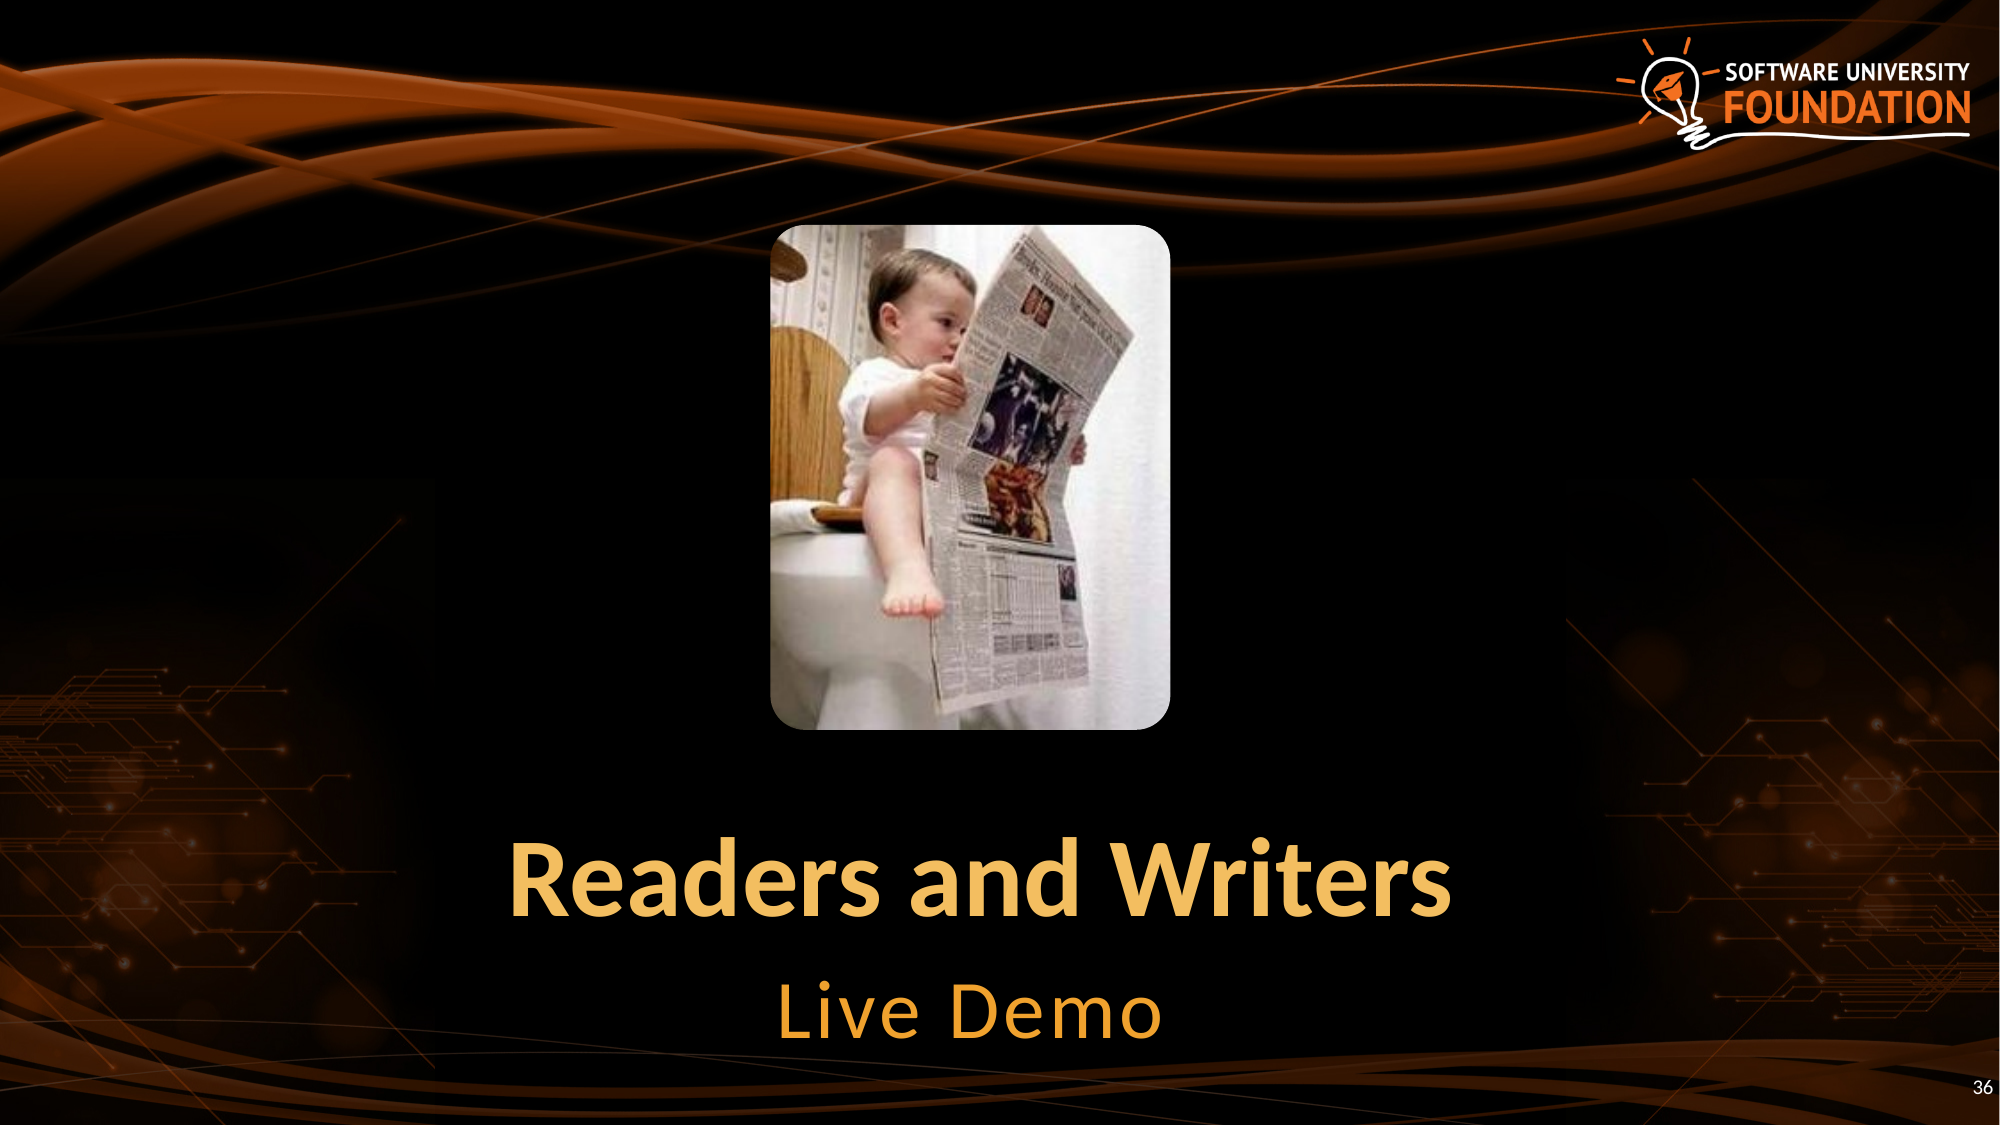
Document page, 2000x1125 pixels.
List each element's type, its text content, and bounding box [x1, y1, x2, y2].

slide_number 36 [1929, 1070, 2000, 1103]
list Live Demo [237, 948, 1704, 1057]
picture [0, 0, 2000, 1125]
text_box Readers and Writers [162, 813, 1800, 948]
